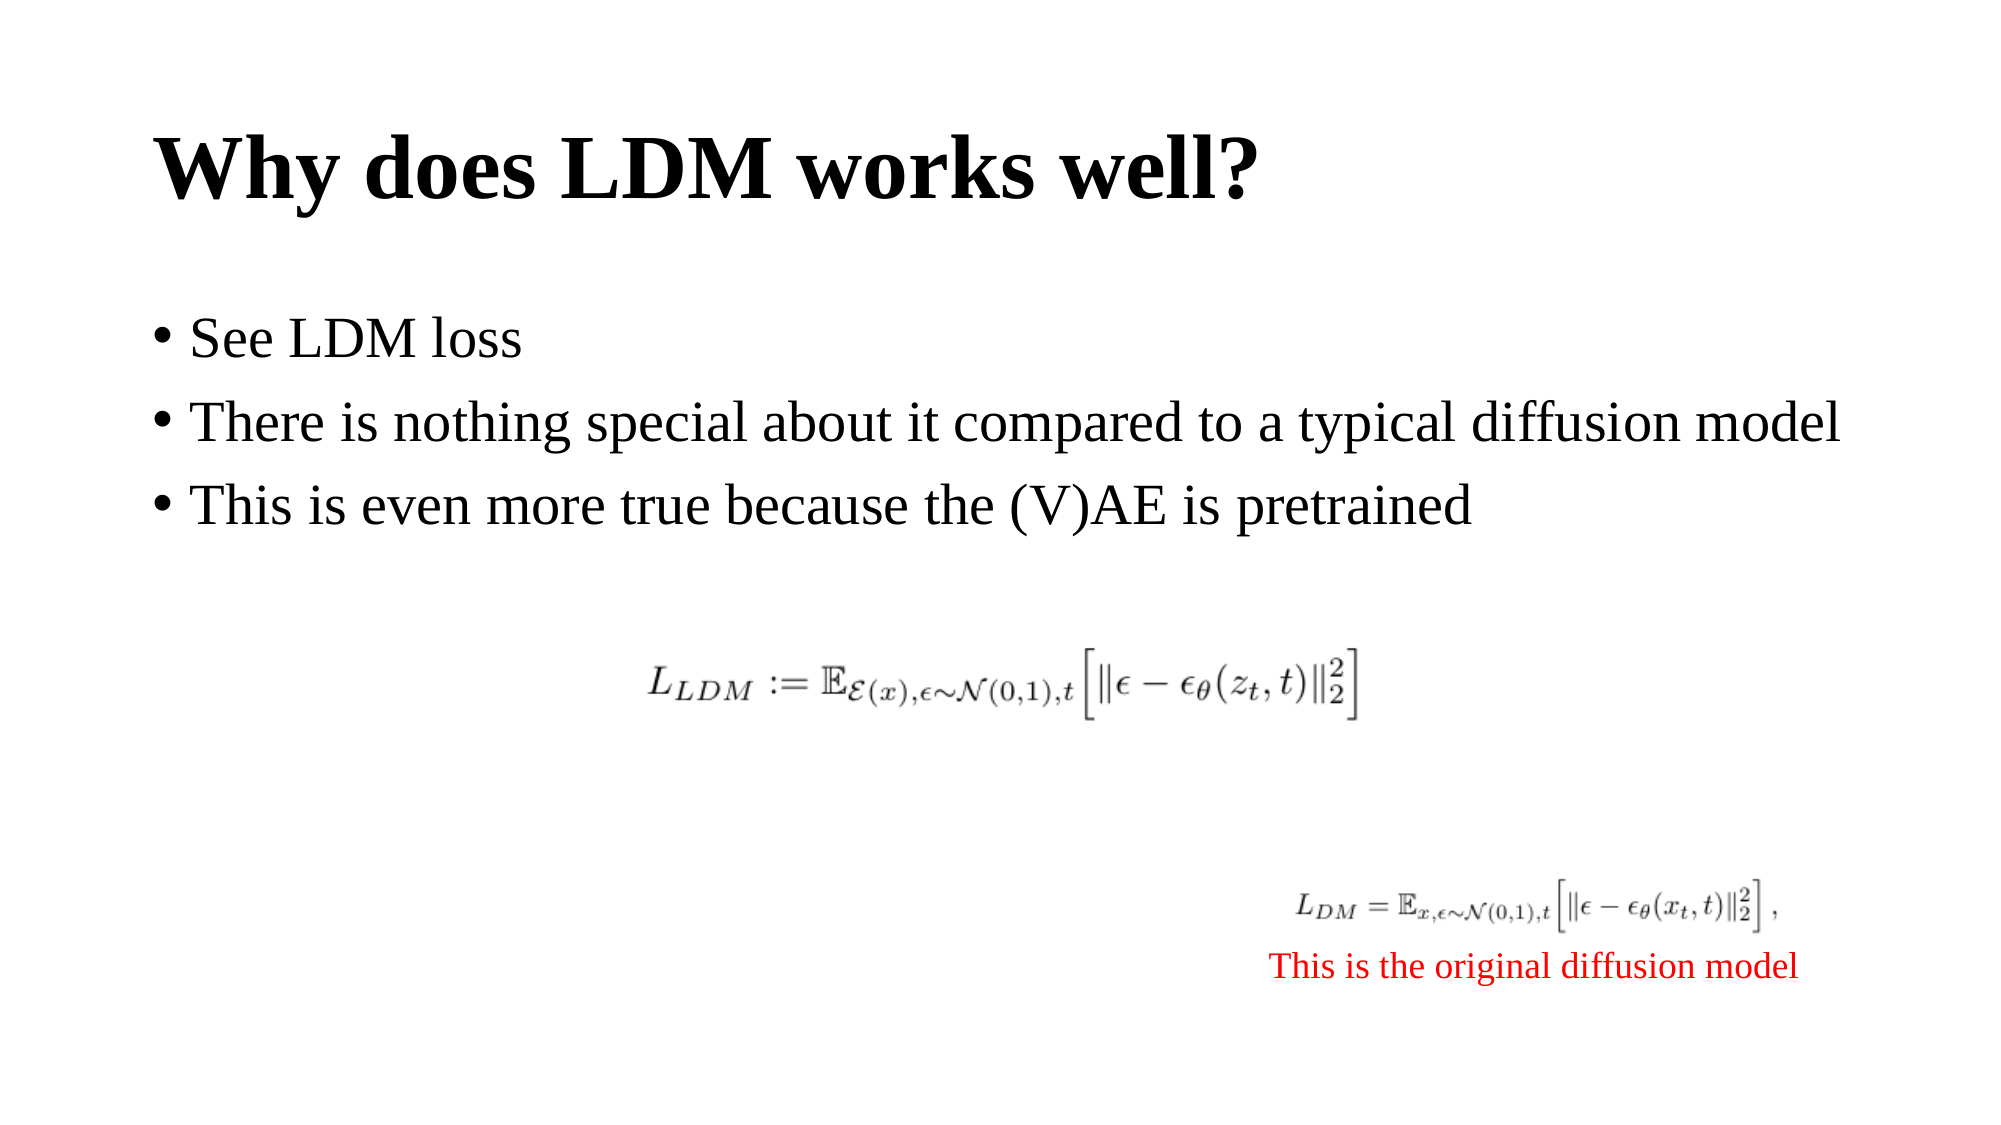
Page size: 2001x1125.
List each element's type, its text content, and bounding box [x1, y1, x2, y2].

picture [1280, 873, 1789, 943]
text_box This is the original diffusion model [1192, 933, 1876, 994]
title Why does LDM works well? [137, 59, 1863, 278]
picture [630, 625, 1370, 739]
list See LDM loss There is nothing special about it compared to a typical diffusion model This is even more true because the (V)AE is pretrained [137, 299, 1863, 1014]
